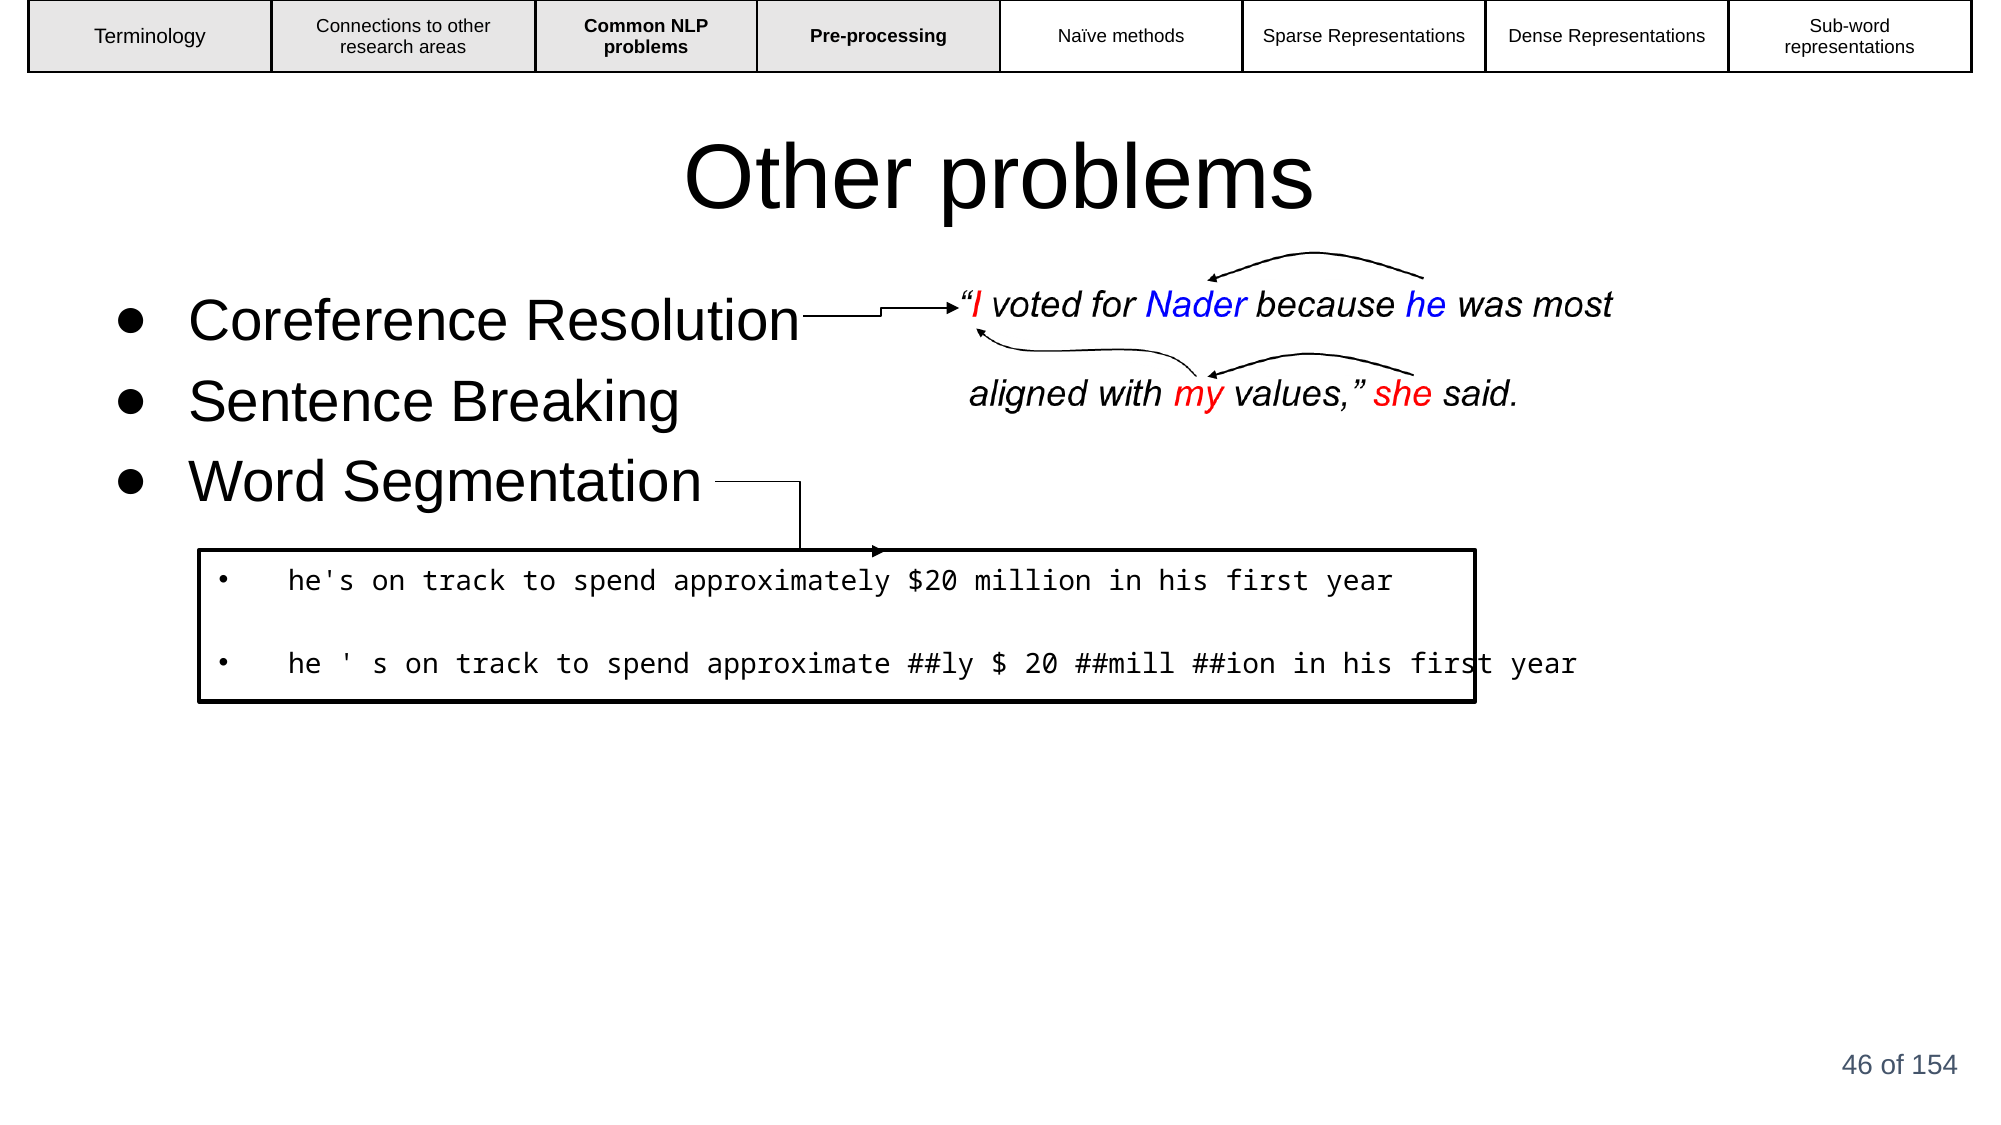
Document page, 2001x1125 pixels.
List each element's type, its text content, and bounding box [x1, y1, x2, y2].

table_header Dense Representations [1487, 1, 1727, 71]
picture [935, 251, 1686, 437]
slide_number ‹#› of 154 [1708, 1019, 1974, 1106]
table_header Terminology [30, 1, 270, 71]
text_box [199, 549, 1476, 702]
table_header Pre-processing [758, 1, 999, 71]
table_header Common NLP problems [537, 1, 756, 71]
title Other problems [68, 97, 1932, 223]
table_header Sparse Representations [1244, 1, 1484, 71]
list Coreference Resolution Sentence Breaking Word Segmentation he's on track to spend approximately $20 million in his first year he ' s on track to spend approximate ##ly $ 20 ##mill ##ion in his first year [68, 252, 1932, 1000]
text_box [715, 481, 885, 552]
table_header Connections to other research areas [273, 1, 534, 71]
table_header Sub-word representations [1730, 1, 1970, 71]
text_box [803, 307, 960, 317]
table_header Naïve methods [1001, 1, 1241, 71]
